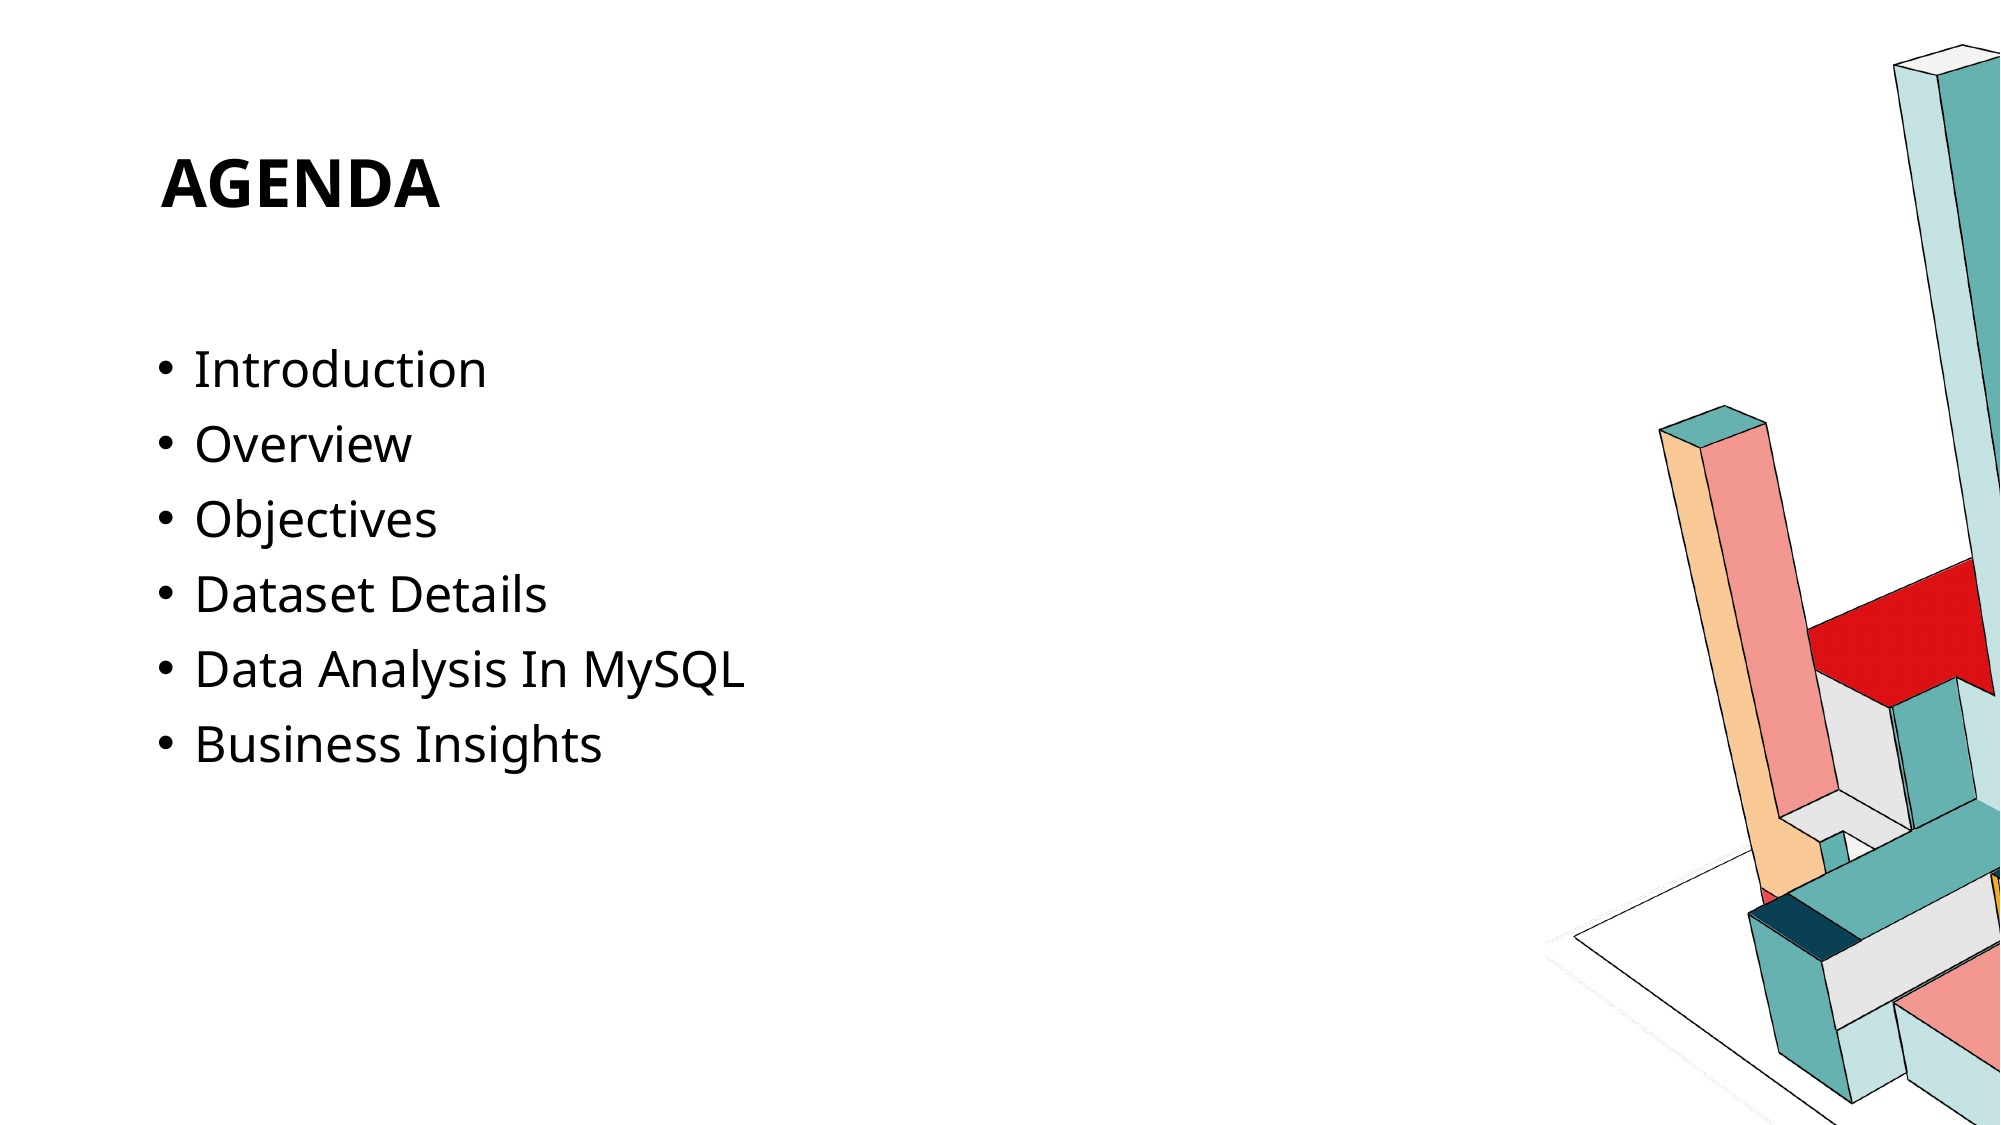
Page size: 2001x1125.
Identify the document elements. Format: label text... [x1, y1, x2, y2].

picture [1544, 43, 2000, 1125]
list Introduction Overview Objectives Dataset Details Data Analysis In MySQL Business Insights [142, 339, 1508, 913]
title Agenda [146, 11, 1508, 230]
